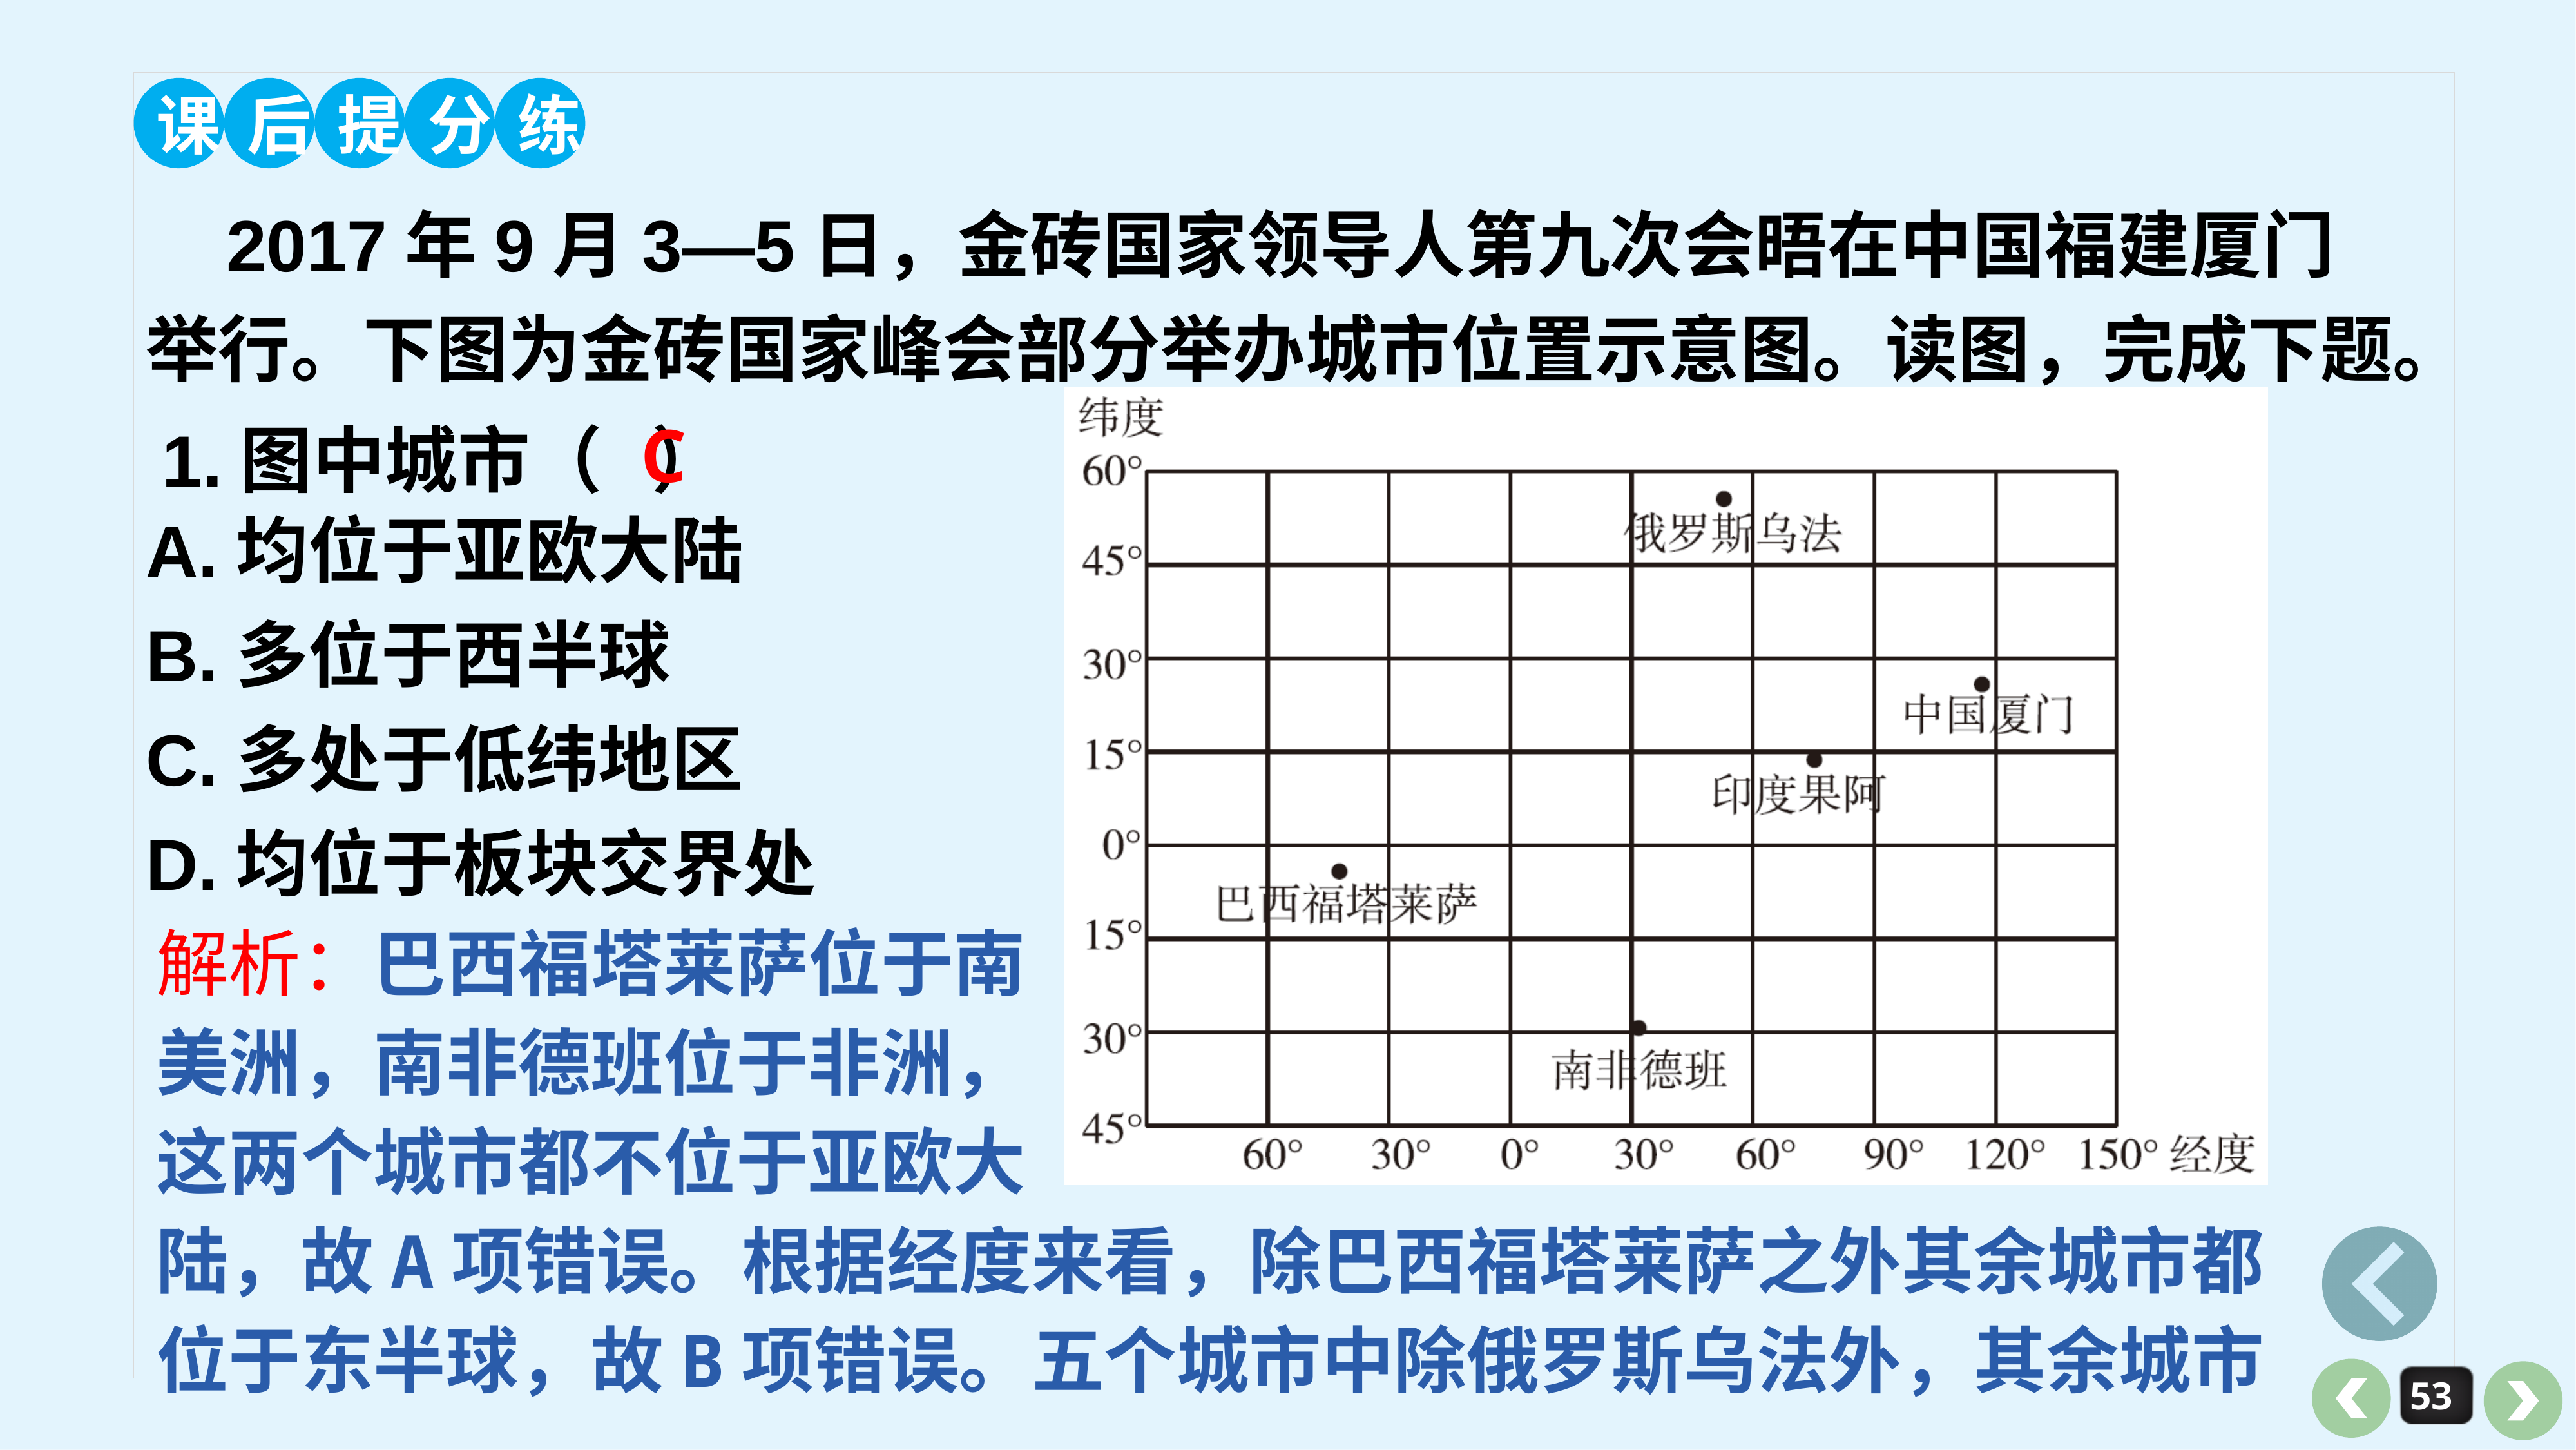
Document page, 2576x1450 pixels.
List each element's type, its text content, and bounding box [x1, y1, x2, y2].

text_box C [631, 396, 703, 502]
picture [1064, 387, 2268, 1185]
text_box 解析：巴西福塔莱萨位于南 美洲，南非德班位于非洲， 这两个城市都不位于亚欧大 陆，故A项错误。根据经度来看，除巴西福塔莱萨之外其余城市都位于东半球，故B项错误。五个城市中除俄罗斯乌法外，其余城市 [146, 901, 2274, 1407]
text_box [133, 77, 586, 169]
text_box 1.图中城市（ ） [152, 392, 1064, 507]
text_box 2017年9月3—5日，金砖国家领导人第九次会晤在中国福建厦门举行。下图为金砖国家峰会部分举办城市位置示意图。读图，完成下题。 [136, 177, 2417, 395]
text_box A.均位于亚欧大陆 B.多位于西半球 C.多处于低纬地区 D.均位于板块交界处 [136, 482, 994, 910]
picture [2305, 1209, 2454, 1358]
picture [2396, 1361, 2479, 1431]
